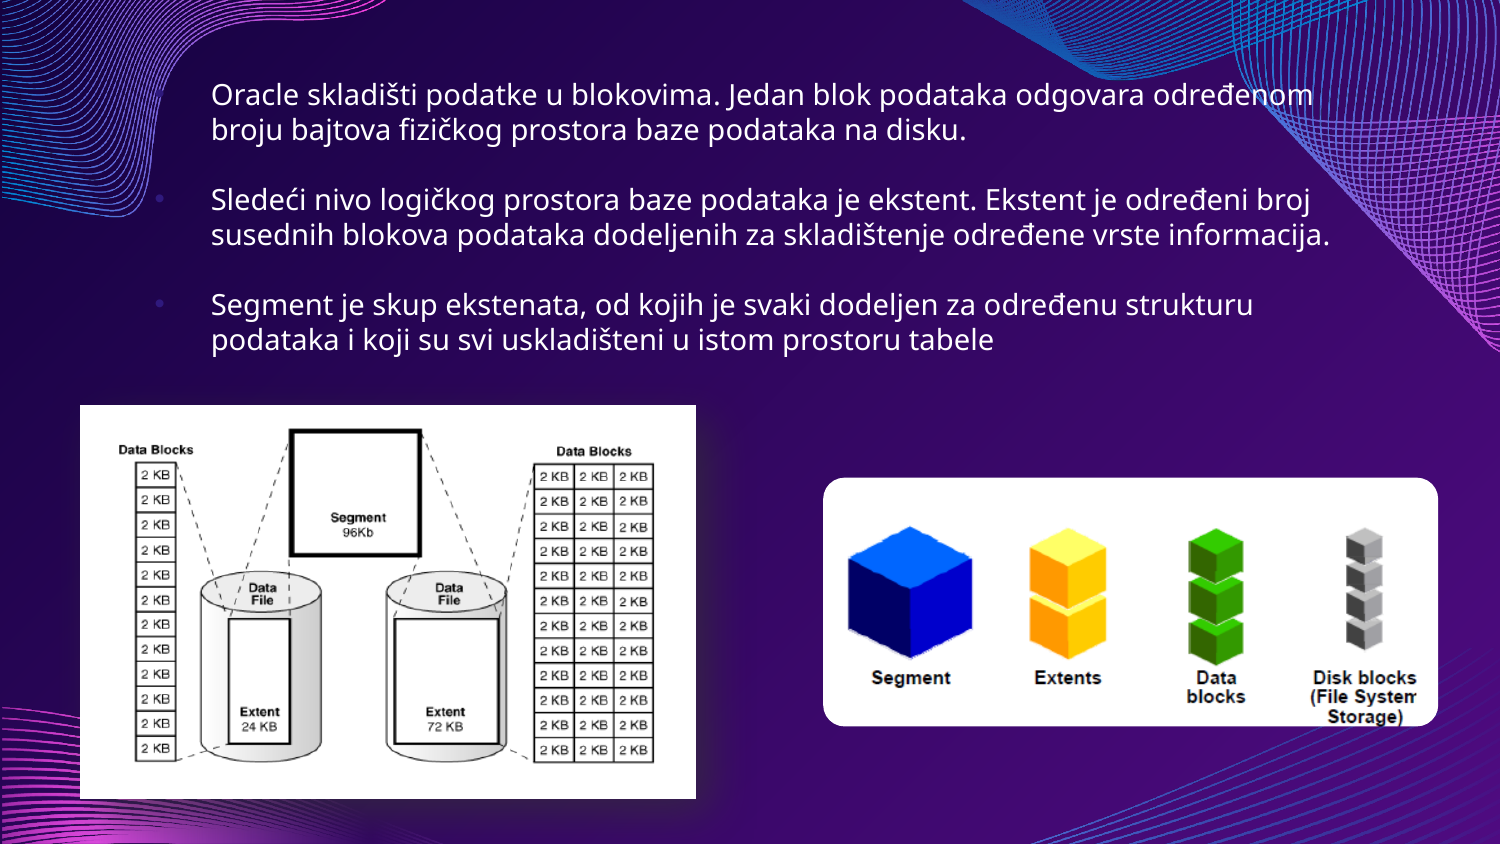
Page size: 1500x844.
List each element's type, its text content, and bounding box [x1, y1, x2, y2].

text_box Oracle skladišti podatke u blokovima. Jedan blok podataka odgovara određenom broju bajtova fizičkog prostora baze podataka na disku. Sledeći nivo logičkog prostora baze podataka je ekstent. Ekstent je određeni broj susednih blokova podataka dodeljenih za skladištenje određene vrste informacija. Segment je skup ekstenata, od kojih je svaki dodeljen za određenu strukturu podataka i koji su svi uskladišteni u istom prostoru tabele [120, 61, 1379, 750]
picture [0, 0, 1500, 844]
